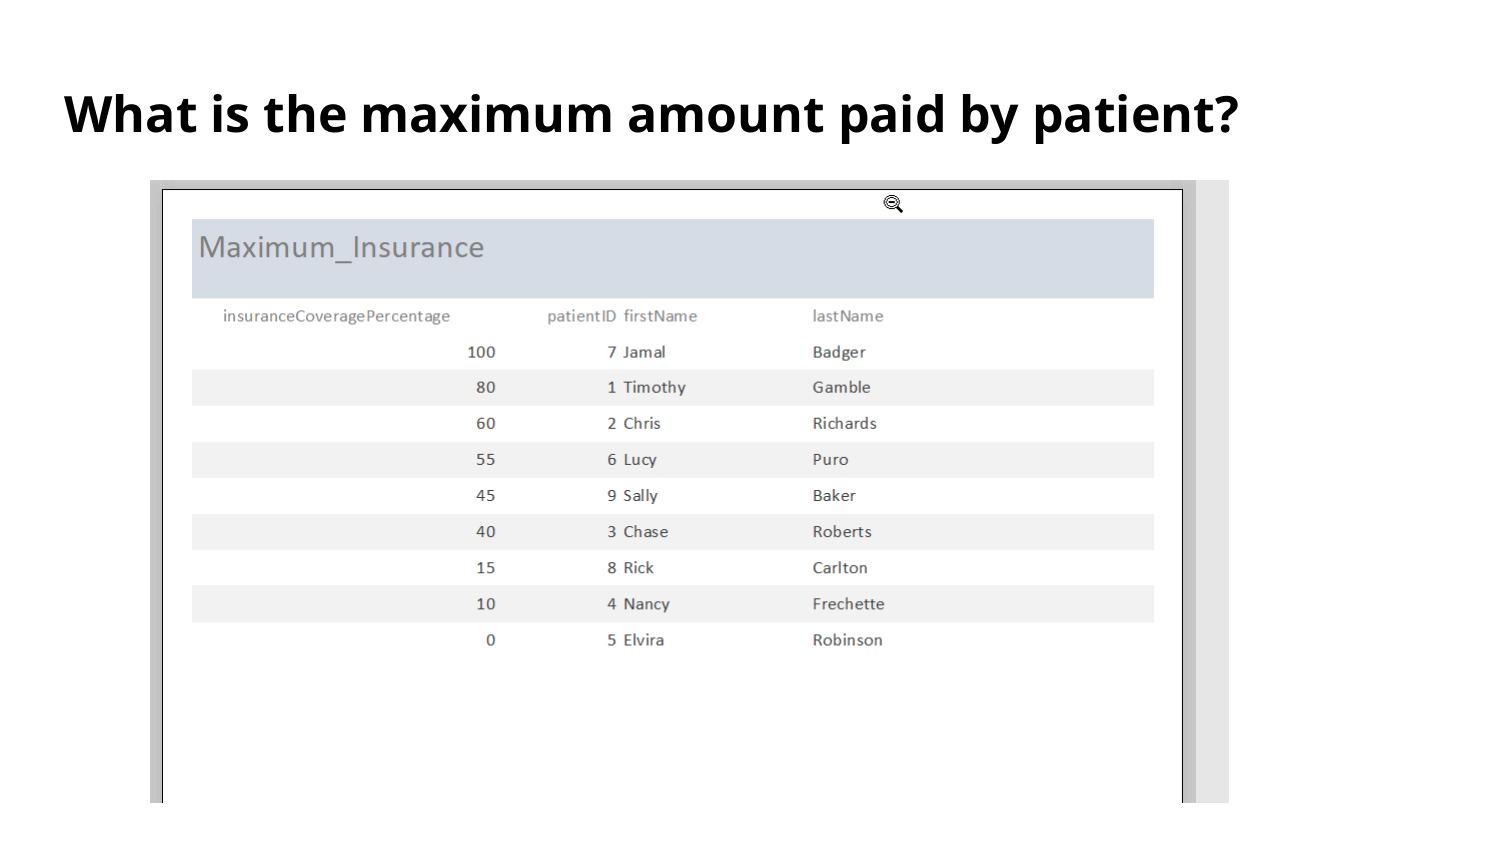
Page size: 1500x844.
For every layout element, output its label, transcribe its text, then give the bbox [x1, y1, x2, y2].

picture [149, 180, 1229, 803]
title What is the maximum amount paid by patient? [49, 67, 1448, 173]
